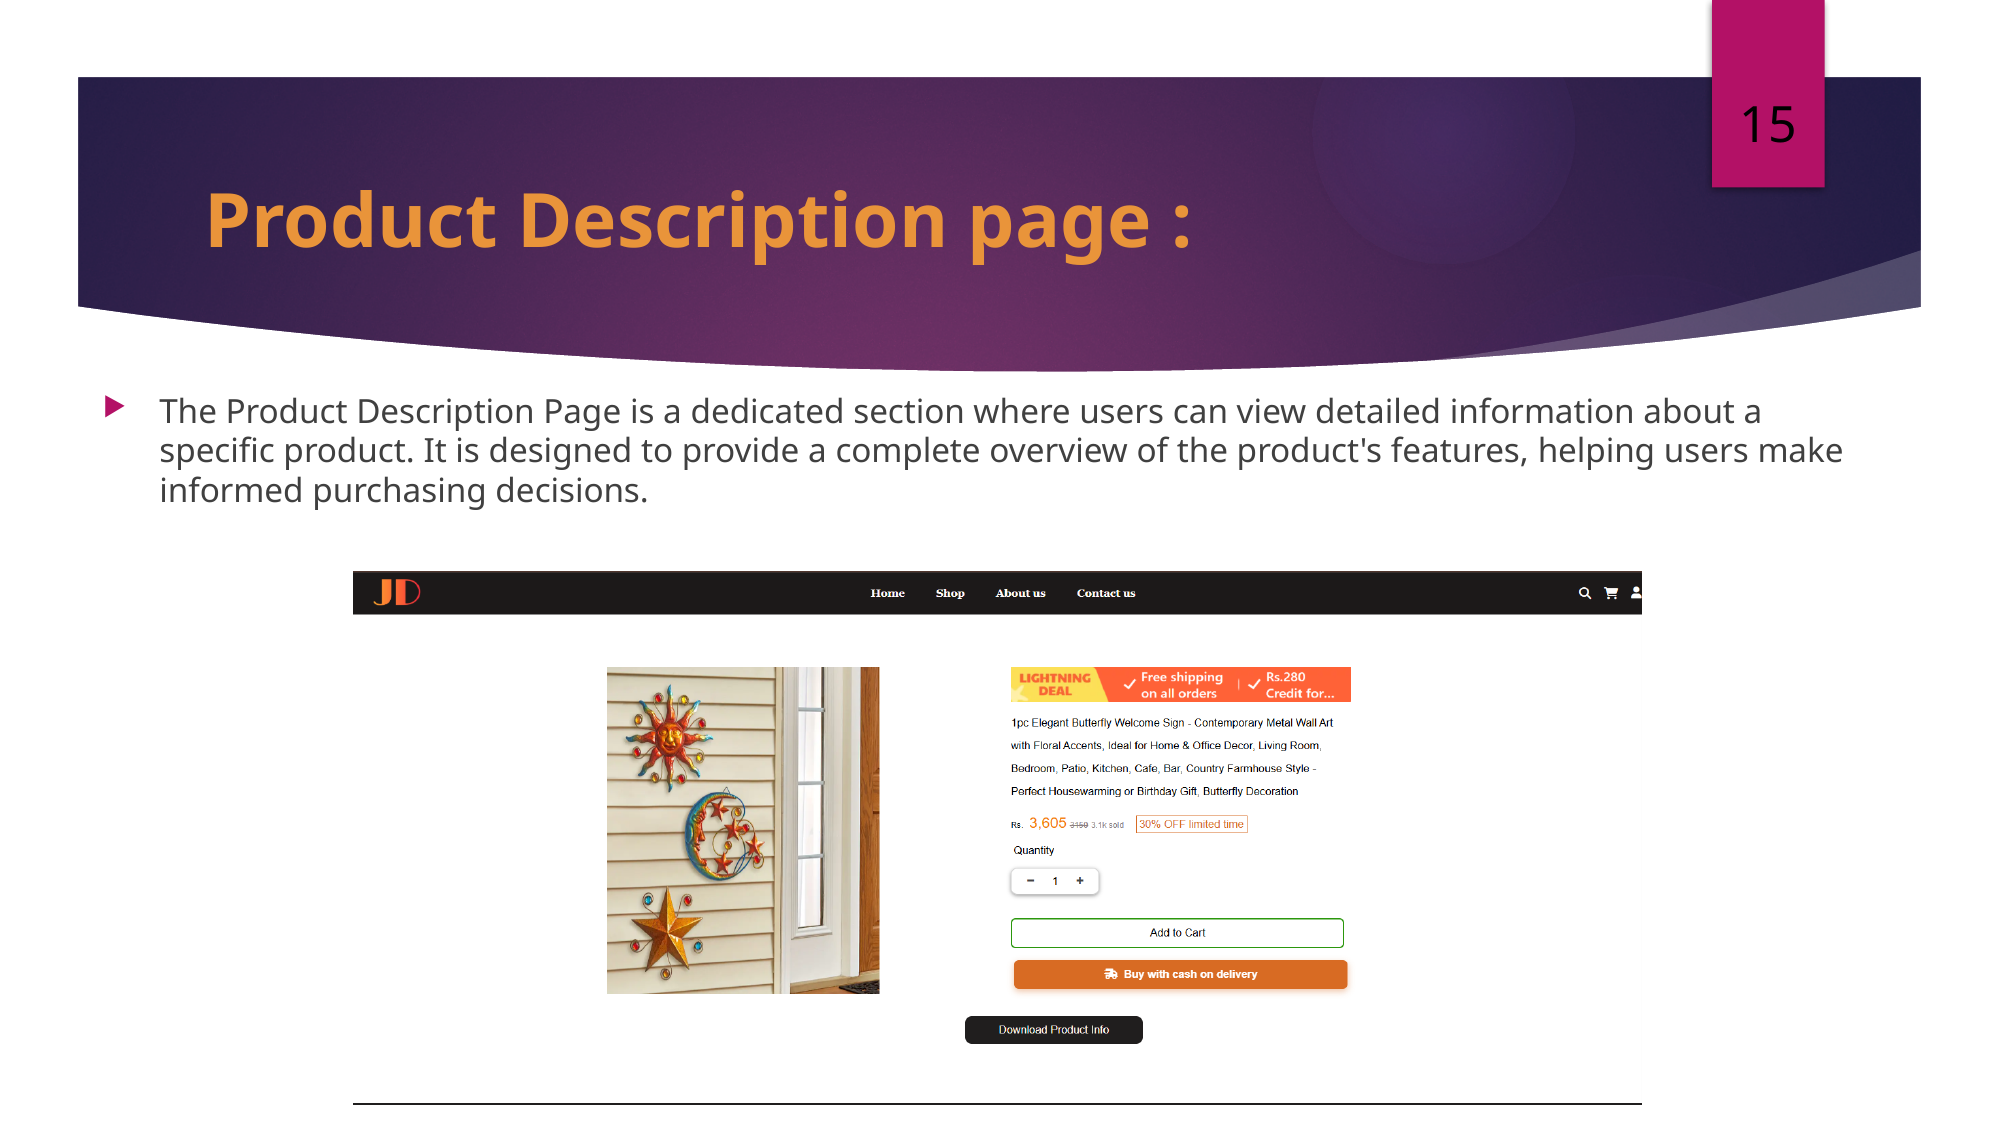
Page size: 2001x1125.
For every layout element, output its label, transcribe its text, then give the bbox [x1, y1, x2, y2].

title Product Description page : [189, 159, 1627, 276]
text_box 15 [1725, 85, 1831, 161]
list The Product Description Page is a dedicated section where users can view detailed information about a specific product. It is designed to provide a complete overview of the product's features, helping users make informed purchasing decisions. [87, 382, 1875, 551]
picture [353, 570, 1642, 1106]
